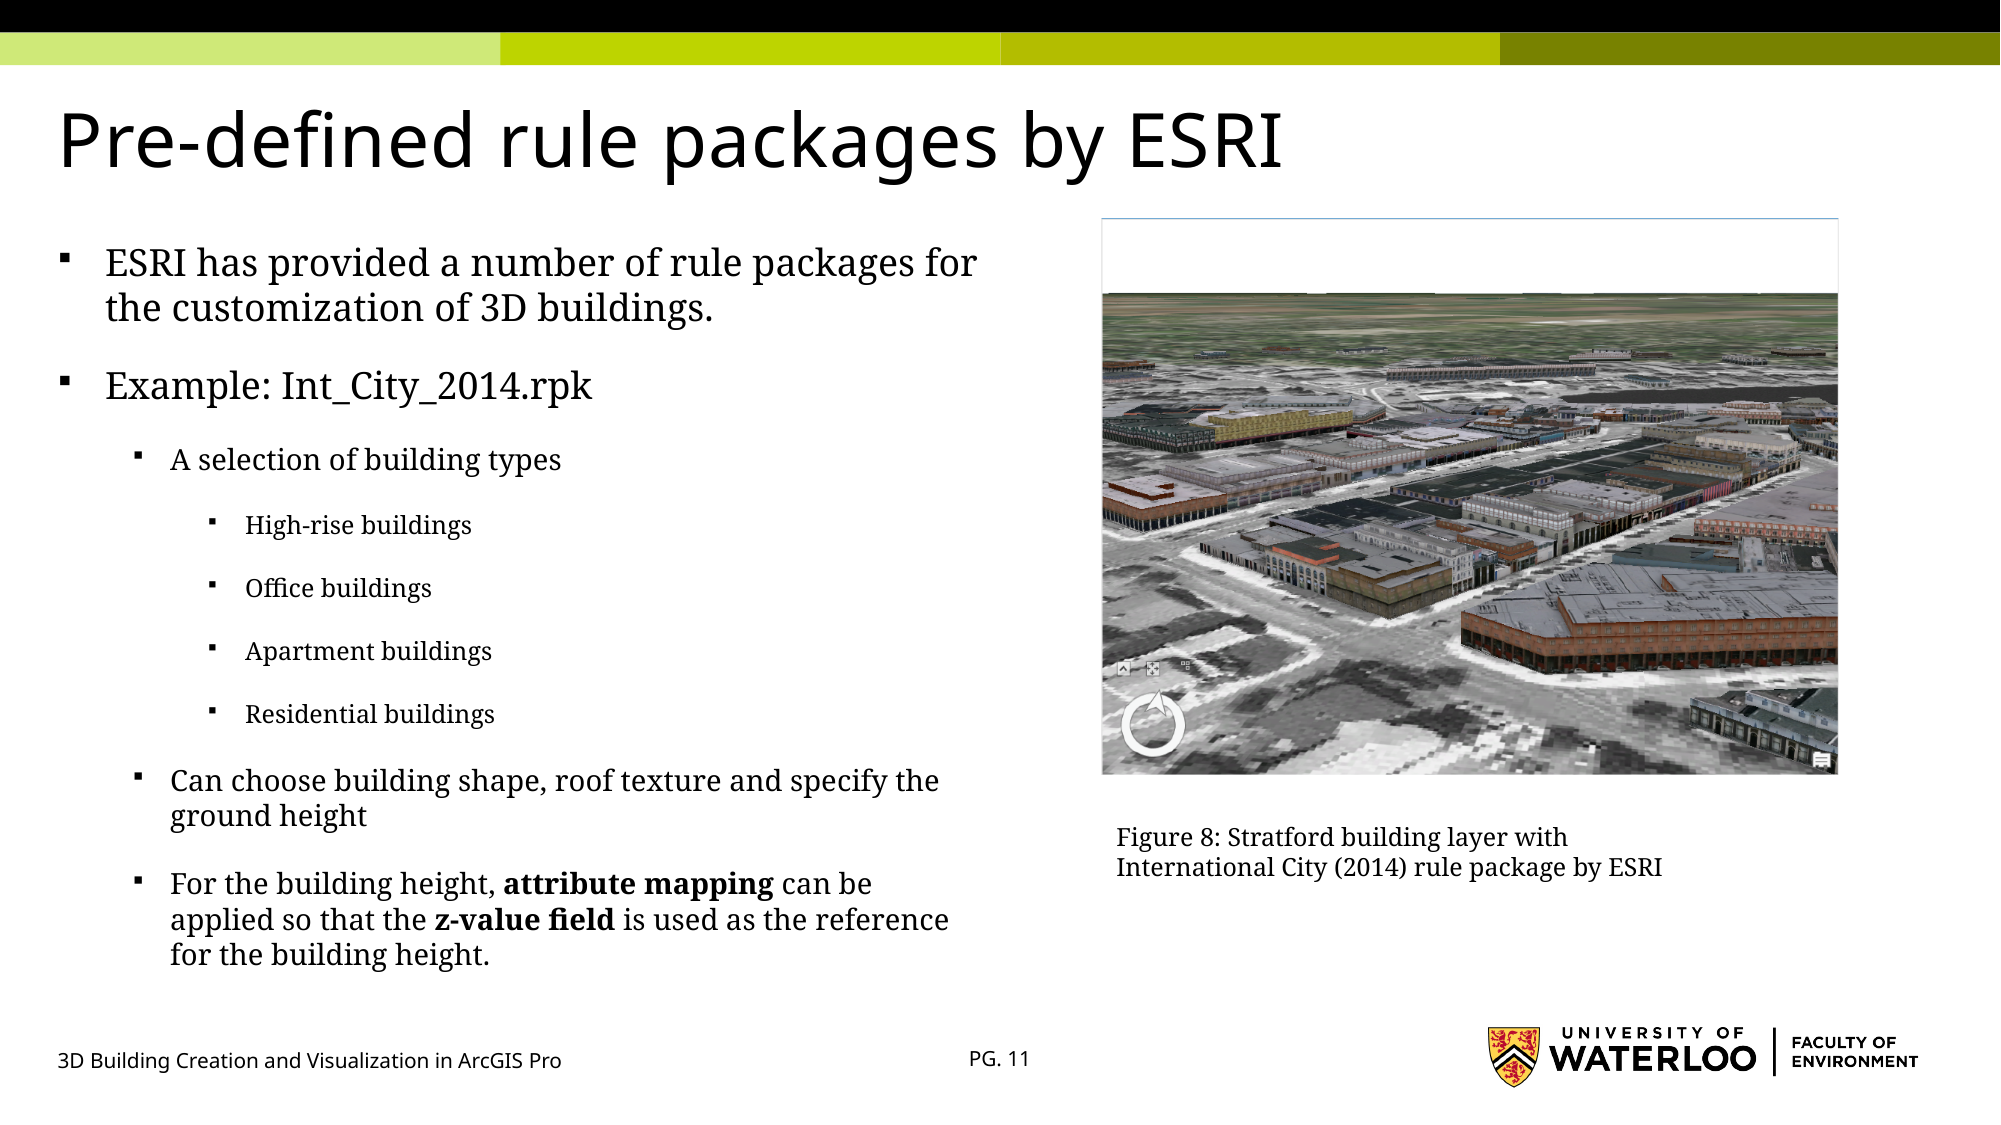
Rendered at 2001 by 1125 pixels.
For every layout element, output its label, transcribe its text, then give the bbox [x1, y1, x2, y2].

slide_number PG. 11 [916, 1039, 1084, 1081]
picture [1101, 218, 1839, 775]
footer 3D Building Creation and Visualization in ArcGIS Pro [42, 1039, 900, 1081]
text_box Figure 8: Stratford building layer with International City (2014) rule package by ESRI [1101, 813, 1742, 889]
picture [1430, 983, 1974, 1125]
list ESRI has provided a number of rule packages for the customization of 3D buildings. Example: Int_City_2014.rpk A selection of building types High-rise buildings Office buildings Apartment buildings Residential buildings Can choose building shape, roof texture and specify the ground height For the building height, attribute mapping can be applied so that the z-value field is used as the reference for the building height. [42, 231, 999, 986]
title Pre-defined rule packages by ESRI [42, 71, 1941, 219]
